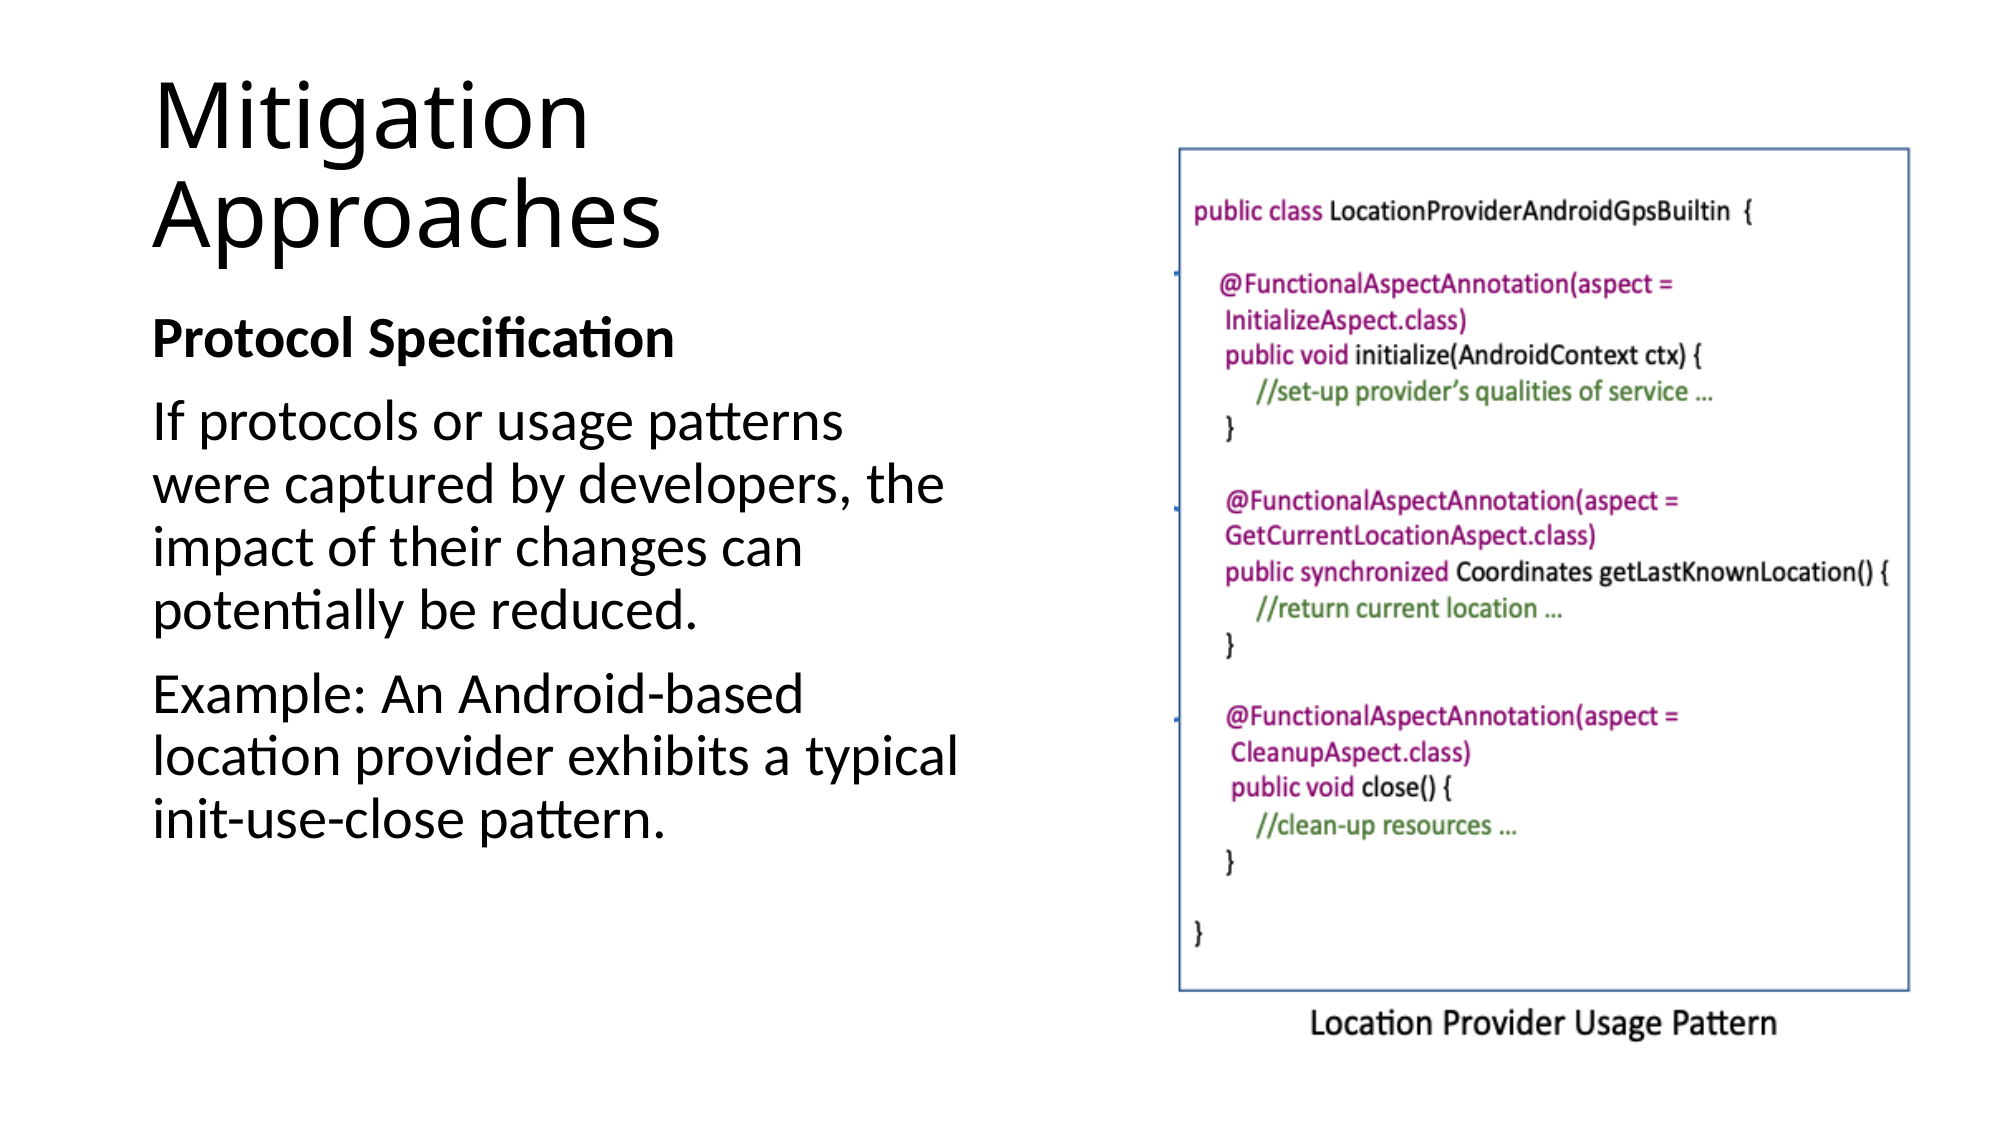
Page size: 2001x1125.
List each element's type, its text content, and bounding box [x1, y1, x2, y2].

picture [1174, 141, 1921, 1050]
list Protocol Specification If protocols or usage patterns were captured by developers, the impact of their changes can potentially be reduced. Example: An Android-based location provider exhibits a typical init-use-close pattern. [137, 299, 984, 1014]
title Mitigation Approaches [137, 59, 1083, 278]
